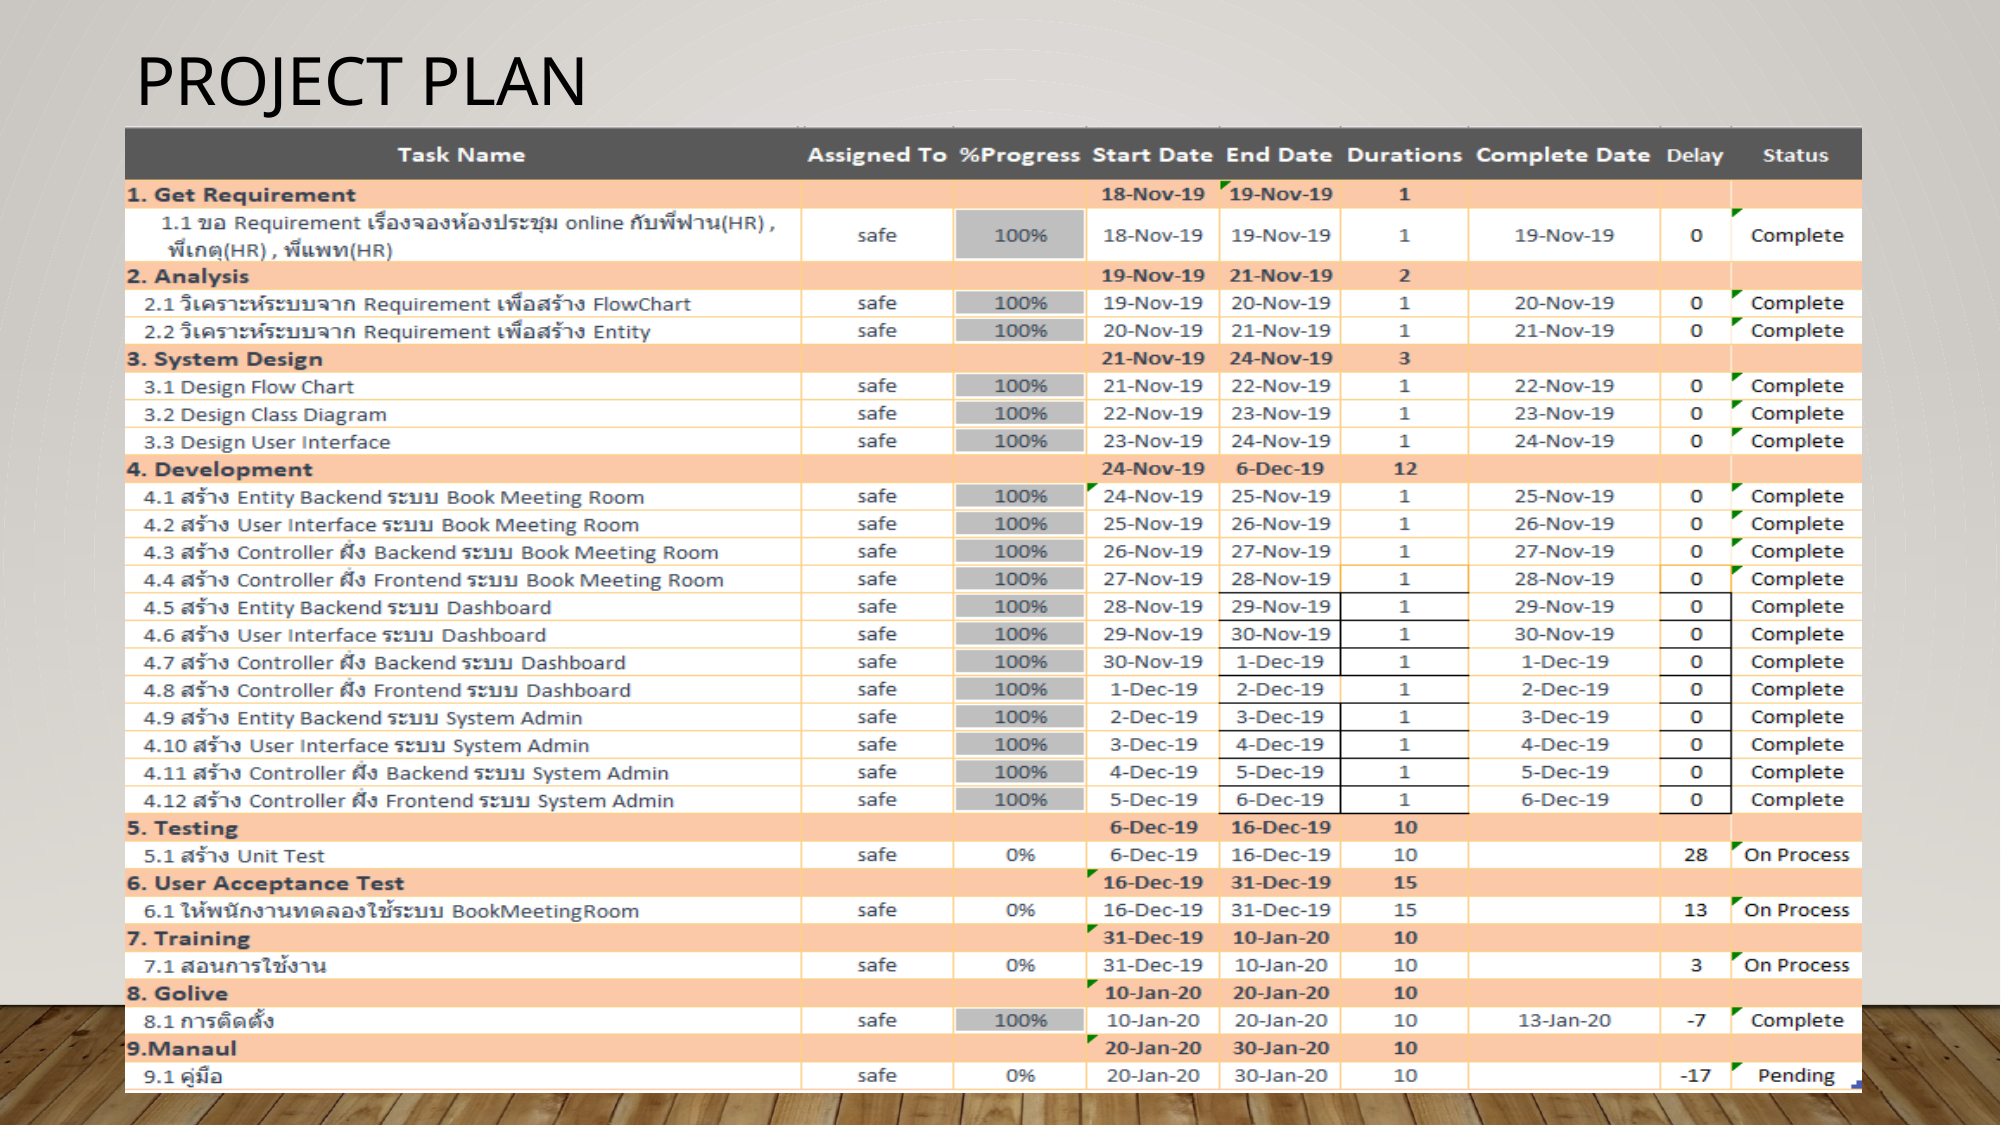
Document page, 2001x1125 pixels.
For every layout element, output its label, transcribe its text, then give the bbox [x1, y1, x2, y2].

title Project plan [120, 40, 1696, 213]
picture [0, 125, 2000, 1125]
